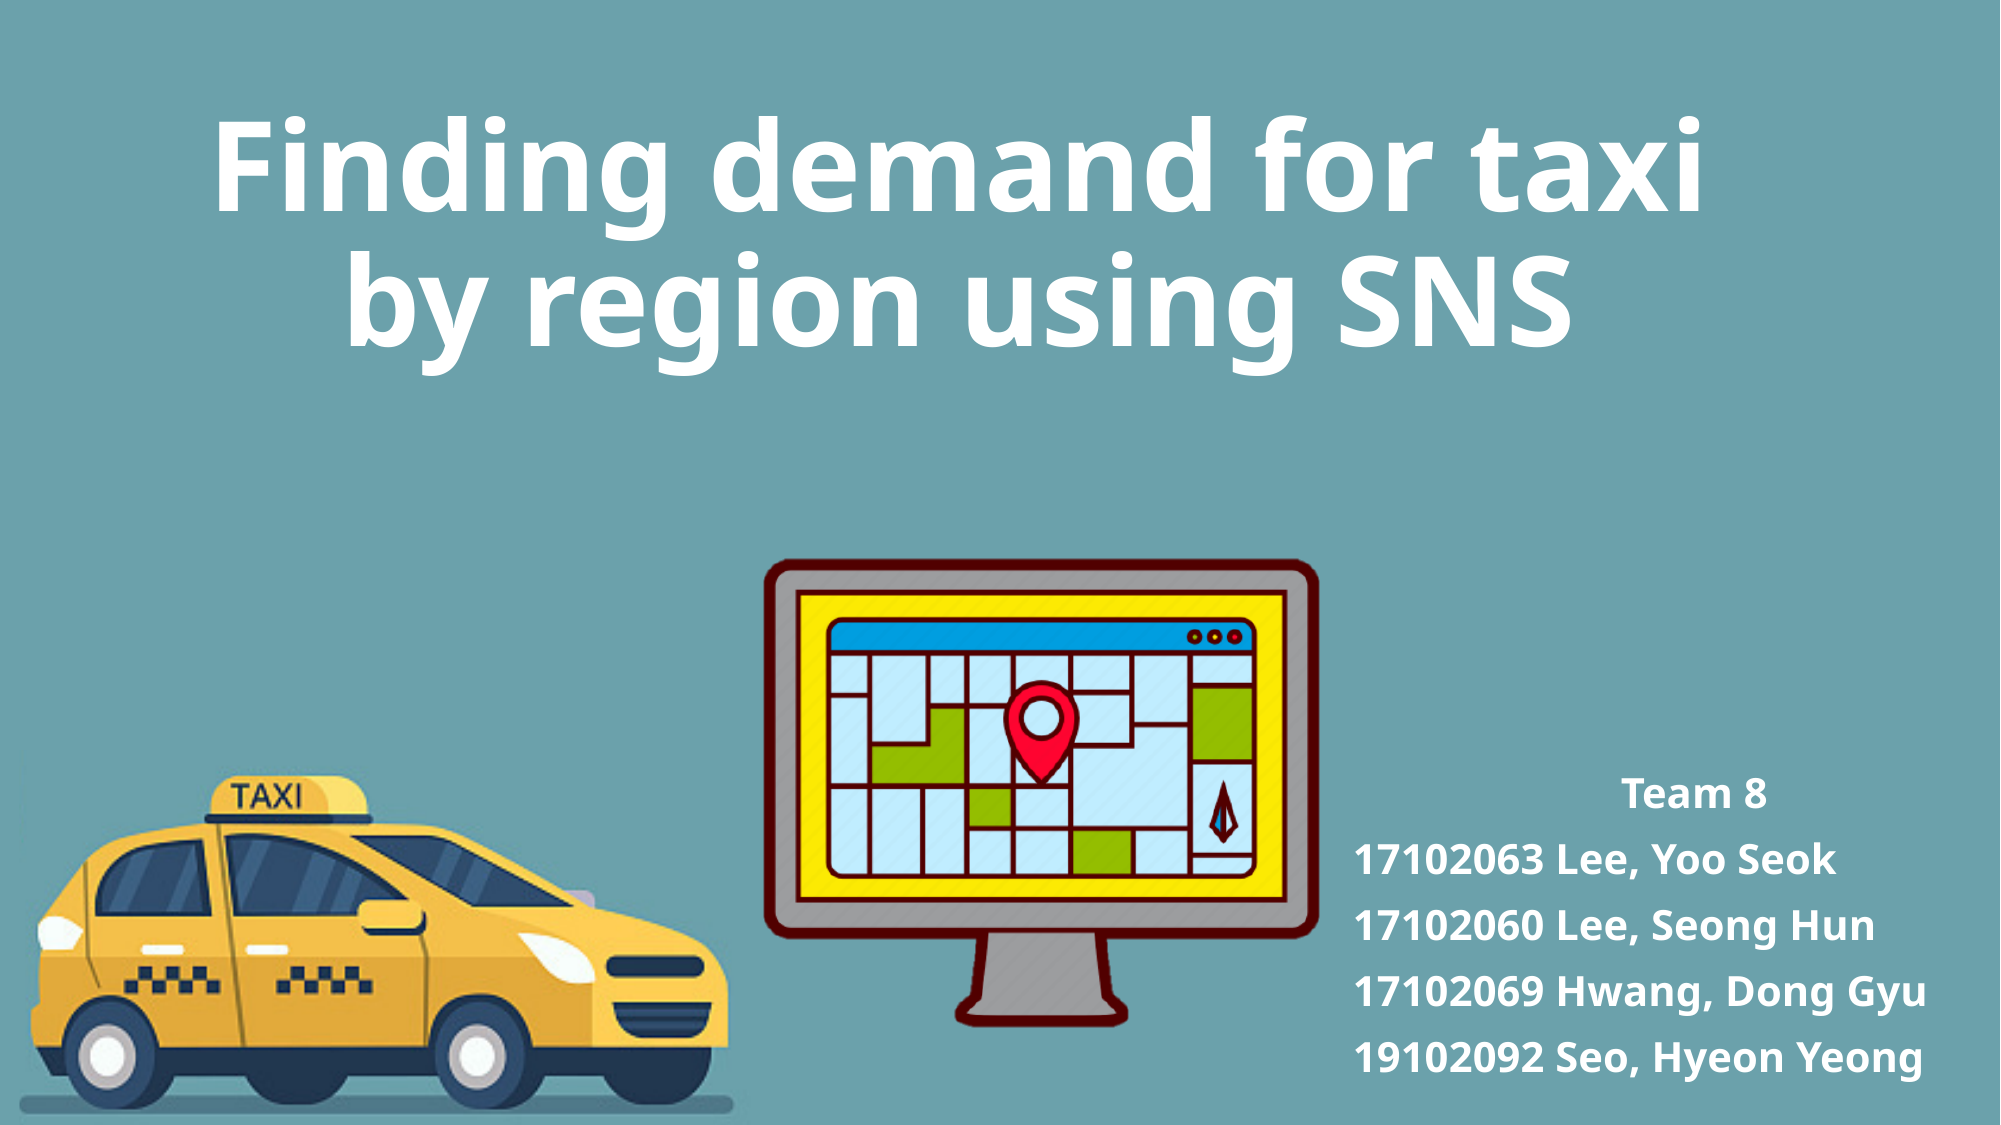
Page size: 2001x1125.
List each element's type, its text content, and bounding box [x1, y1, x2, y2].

title Finding demand for taxi by region using SNS [168, 0, 1750, 381]
subtitle Team 8 17102063 Lee, Yoo Seok 17102060 Lee, Seong Hun 17102069 Hwang, Dong Gyu 19102092 Seo, Hyeon Yeong [1337, 765, 2000, 1125]
picture [19, 510, 1358, 1125]
